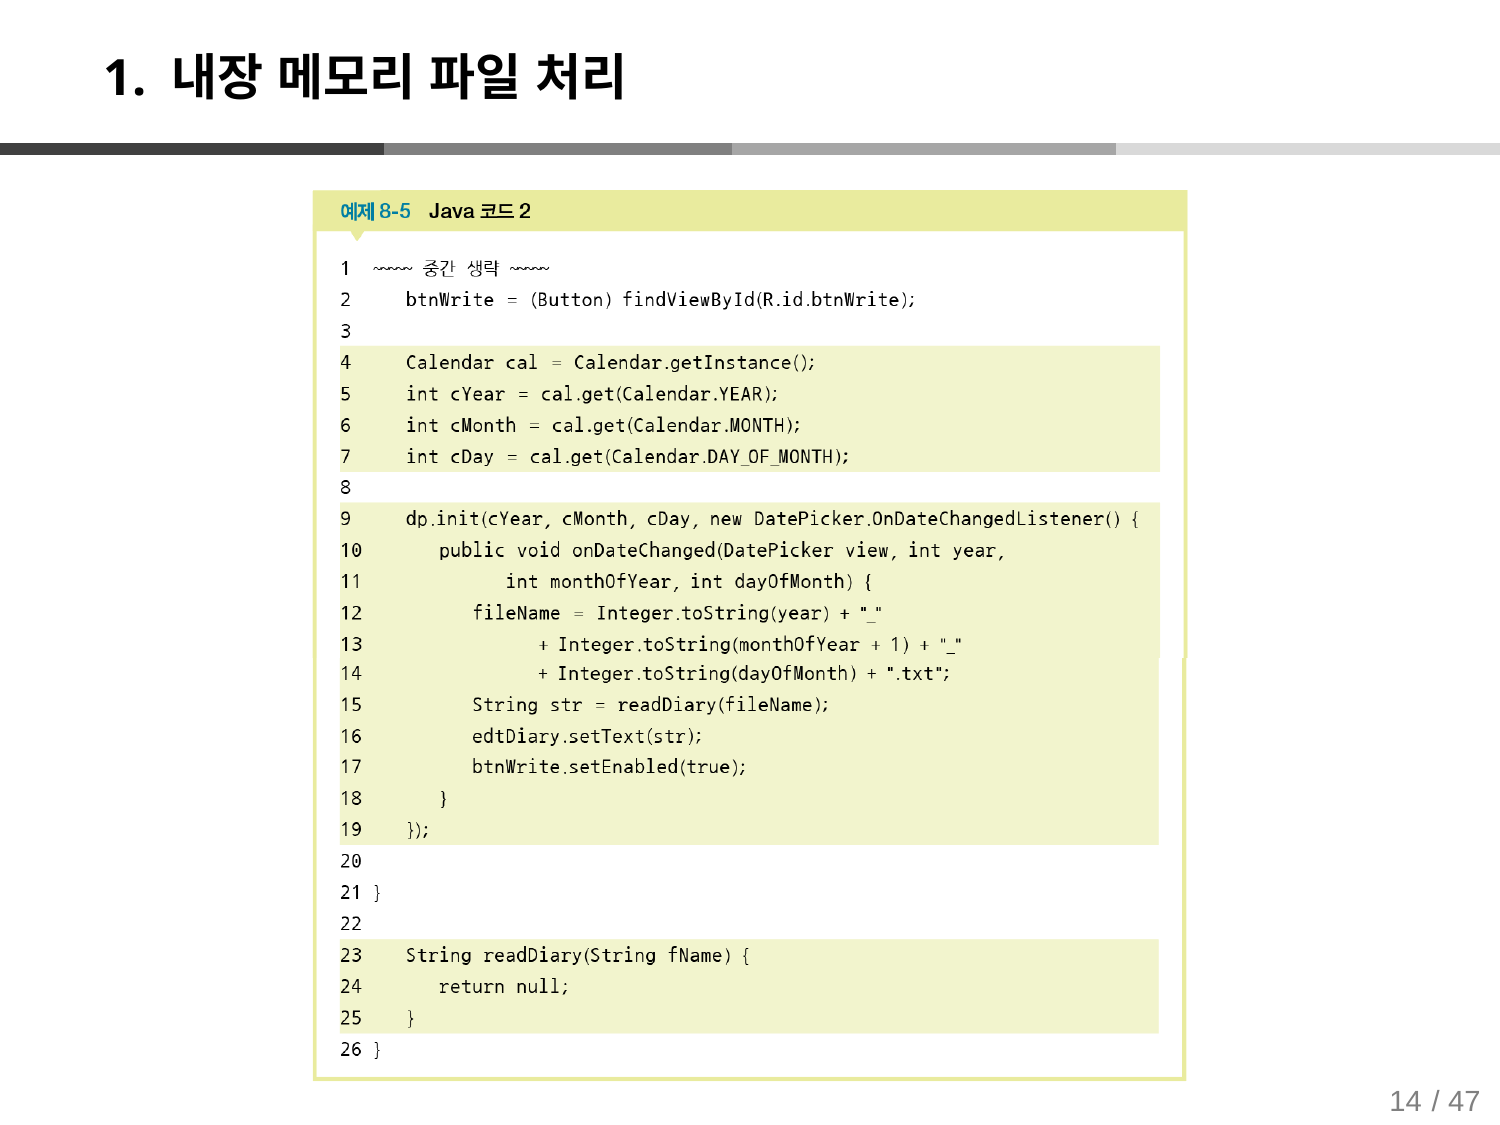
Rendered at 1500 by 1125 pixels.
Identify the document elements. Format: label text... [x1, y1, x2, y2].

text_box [306, 182, 1194, 1086]
title 1. 내장 메모리 파일 처리 [88, 30, 1211, 121]
